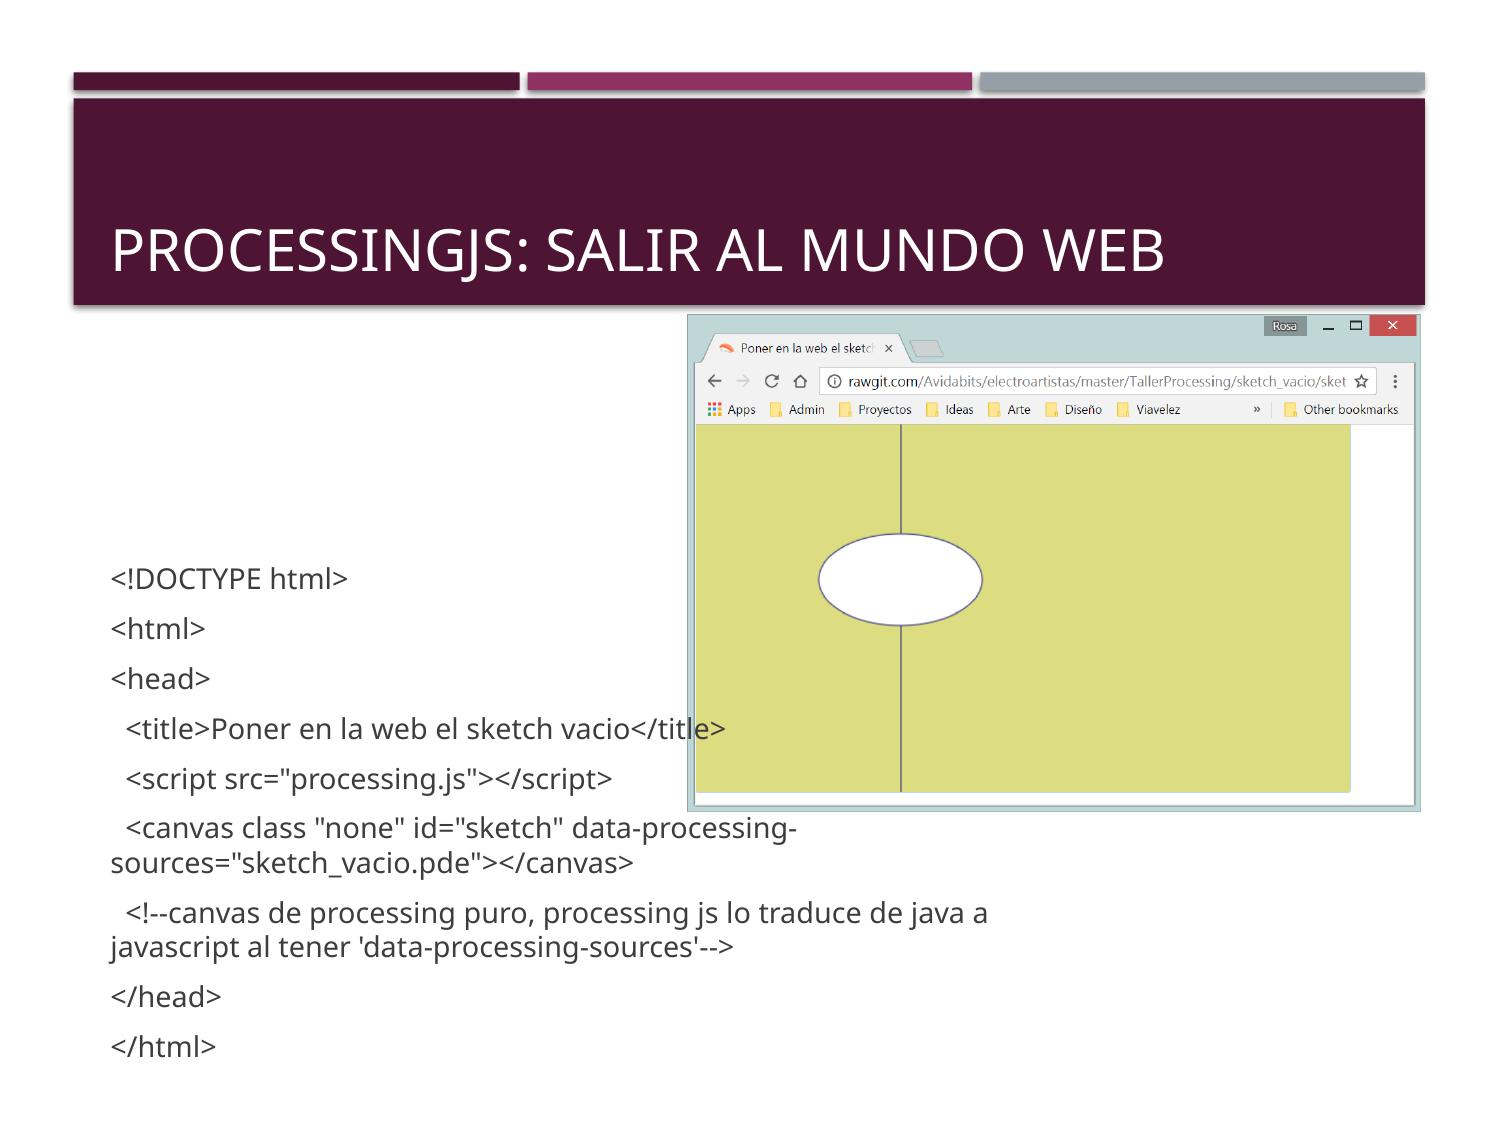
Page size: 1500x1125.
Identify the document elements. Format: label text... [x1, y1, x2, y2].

title Processingjs: Salir al mundo web [95, 112, 1406, 291]
picture [686, 313, 1422, 813]
list <!DOCTYPE html> <html> <head> <title>Poner en la web el sketch vacio</title> <script src="processing.js"></script> <canvas class "none" id="sketch" data-processing-sources="sketch_vacio.pde"></canvas> <!--canvas de processing puro, processing js lo traduce de java a javascript al tener 'data-processing-sources'--> </head> </html> [95, 553, 1054, 1072]
